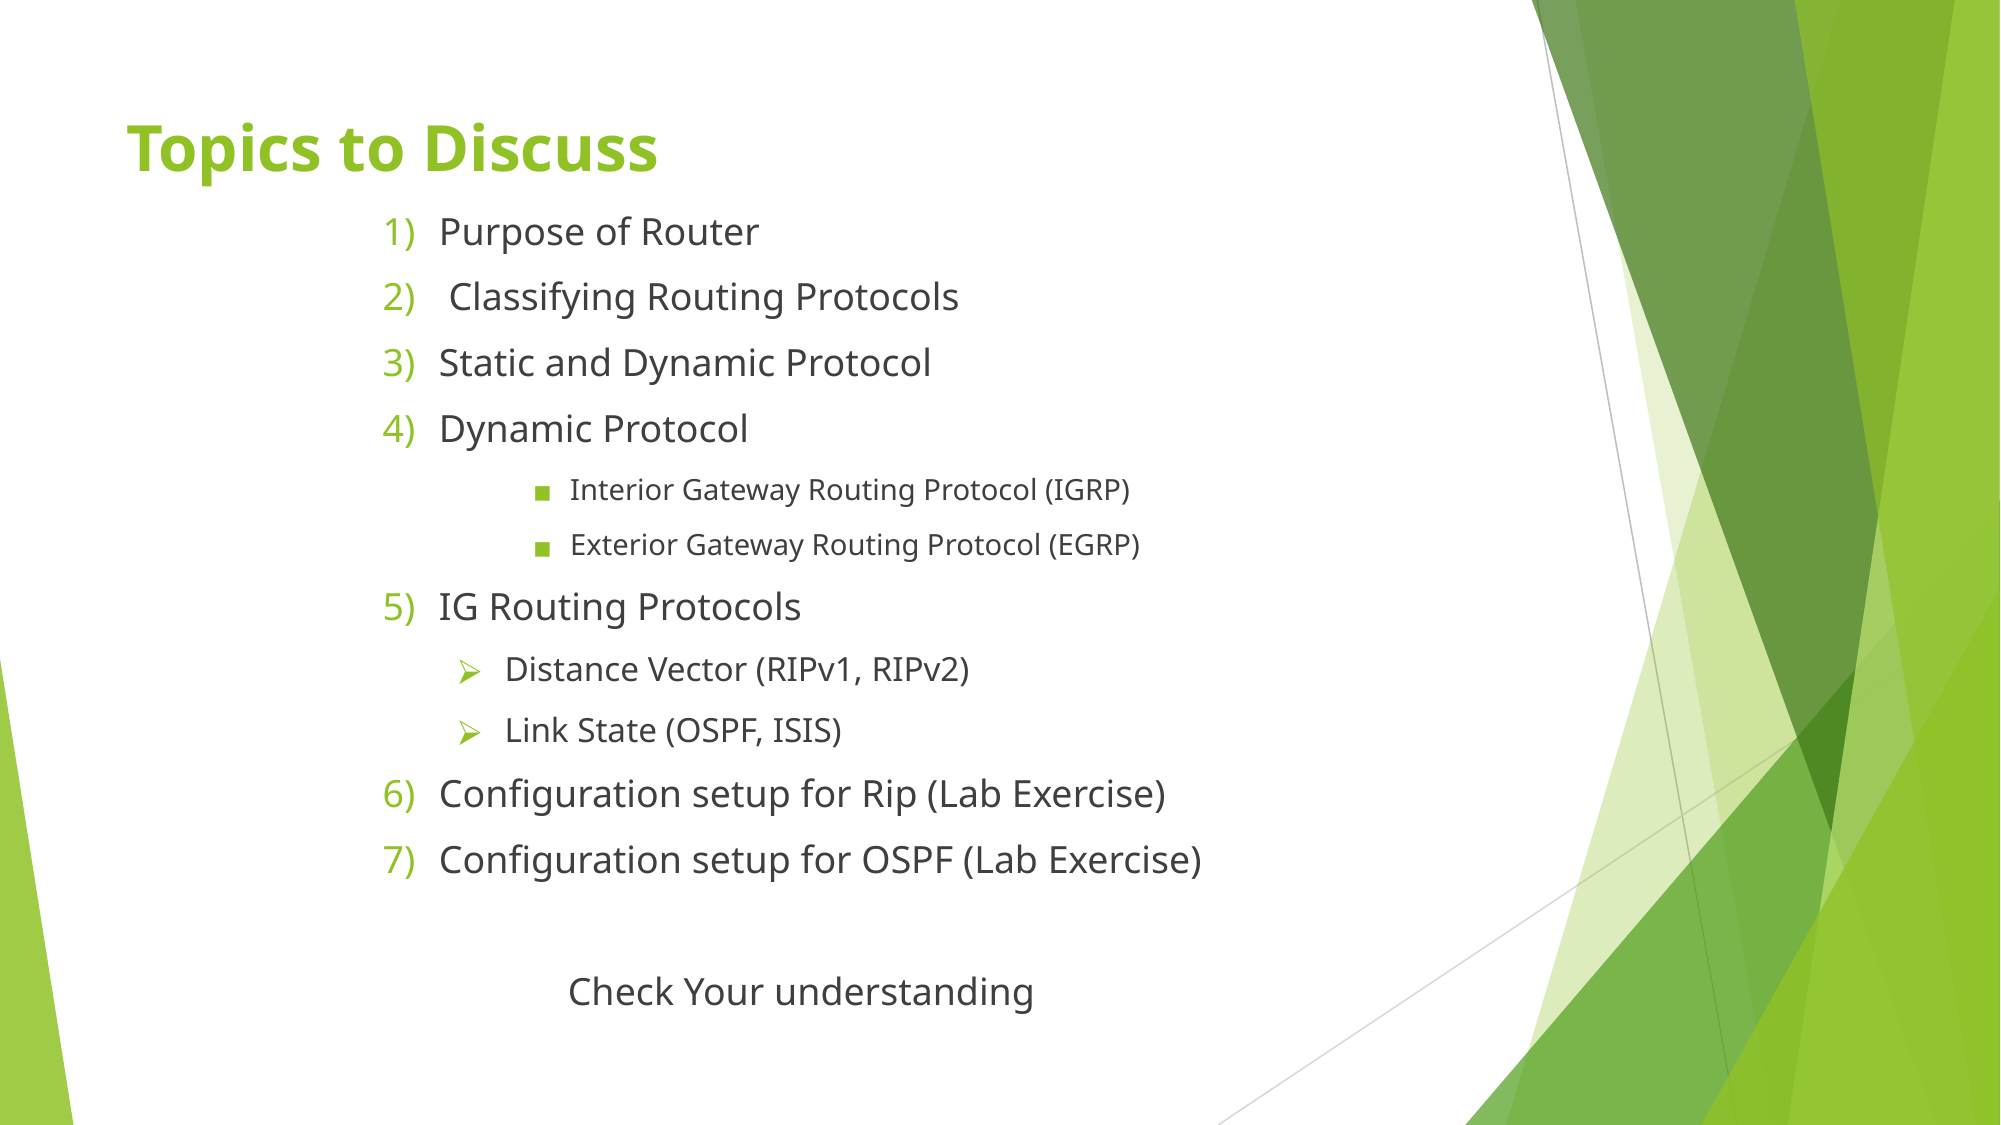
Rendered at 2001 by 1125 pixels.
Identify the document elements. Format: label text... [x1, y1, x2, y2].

title Topics to Discuss [111, 99, 677, 200]
list Purpose of Router Classifying Routing Protocols Static and Dynamic Protocol Dynamic Protocol Interior Gateway Routing Protocol (IGRP) Exterior Gateway Routing Protocol (EGRP) IG Routing Protocols Distance Vector (RIPv1, RIPv2) Link State (OSPF, ISIS) Configuration setup for Rip (Lab Exercise) Configuration setup for OSPF (Lab Exercise) Check Your understanding [367, 200, 1579, 1099]
